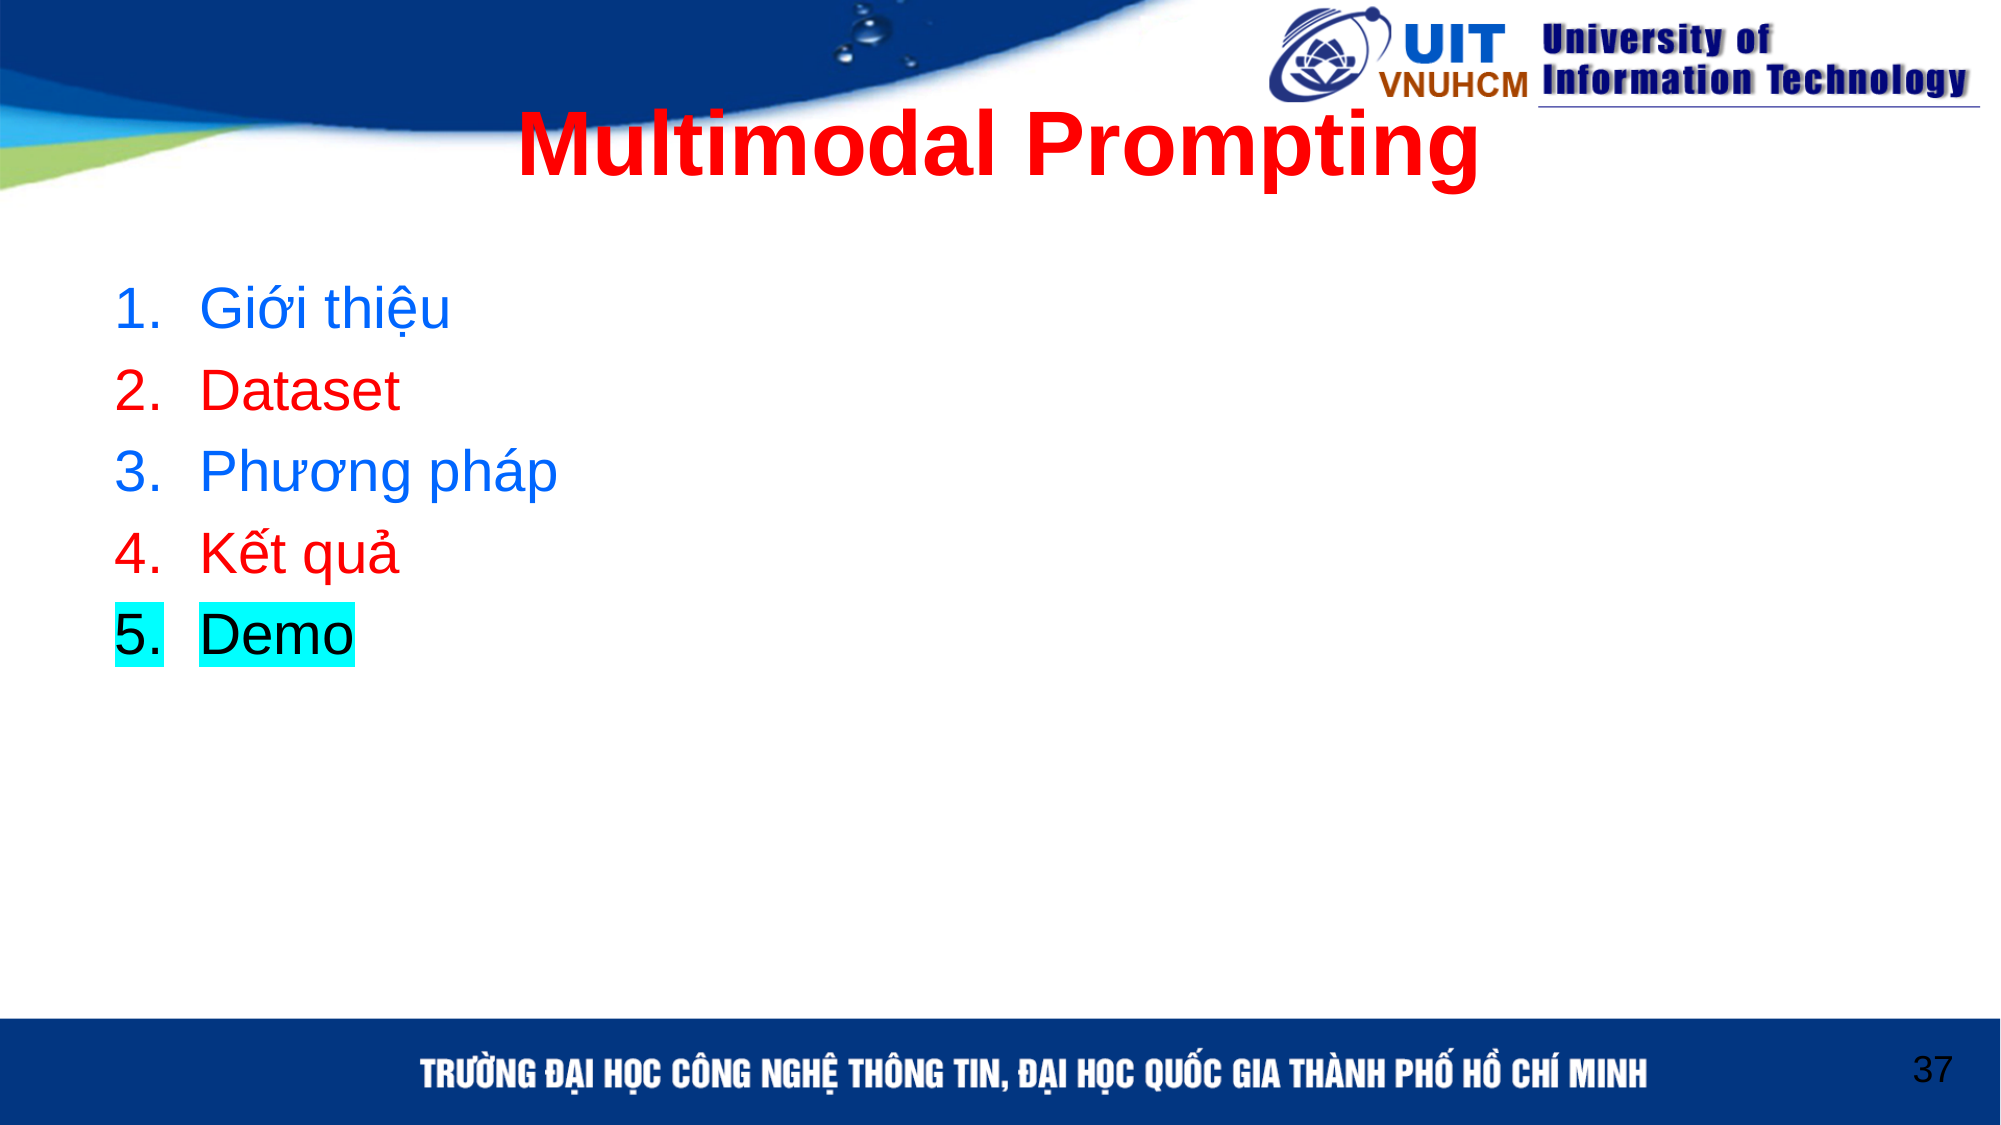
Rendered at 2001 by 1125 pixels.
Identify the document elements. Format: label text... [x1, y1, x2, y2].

picture [0, 0, 2001, 1125]
list Giới thiệu Dataset Phương pháp Kết quả Demo [99, 262, 1900, 1005]
title Multimodal Prompting [99, 45, 1900, 233]
